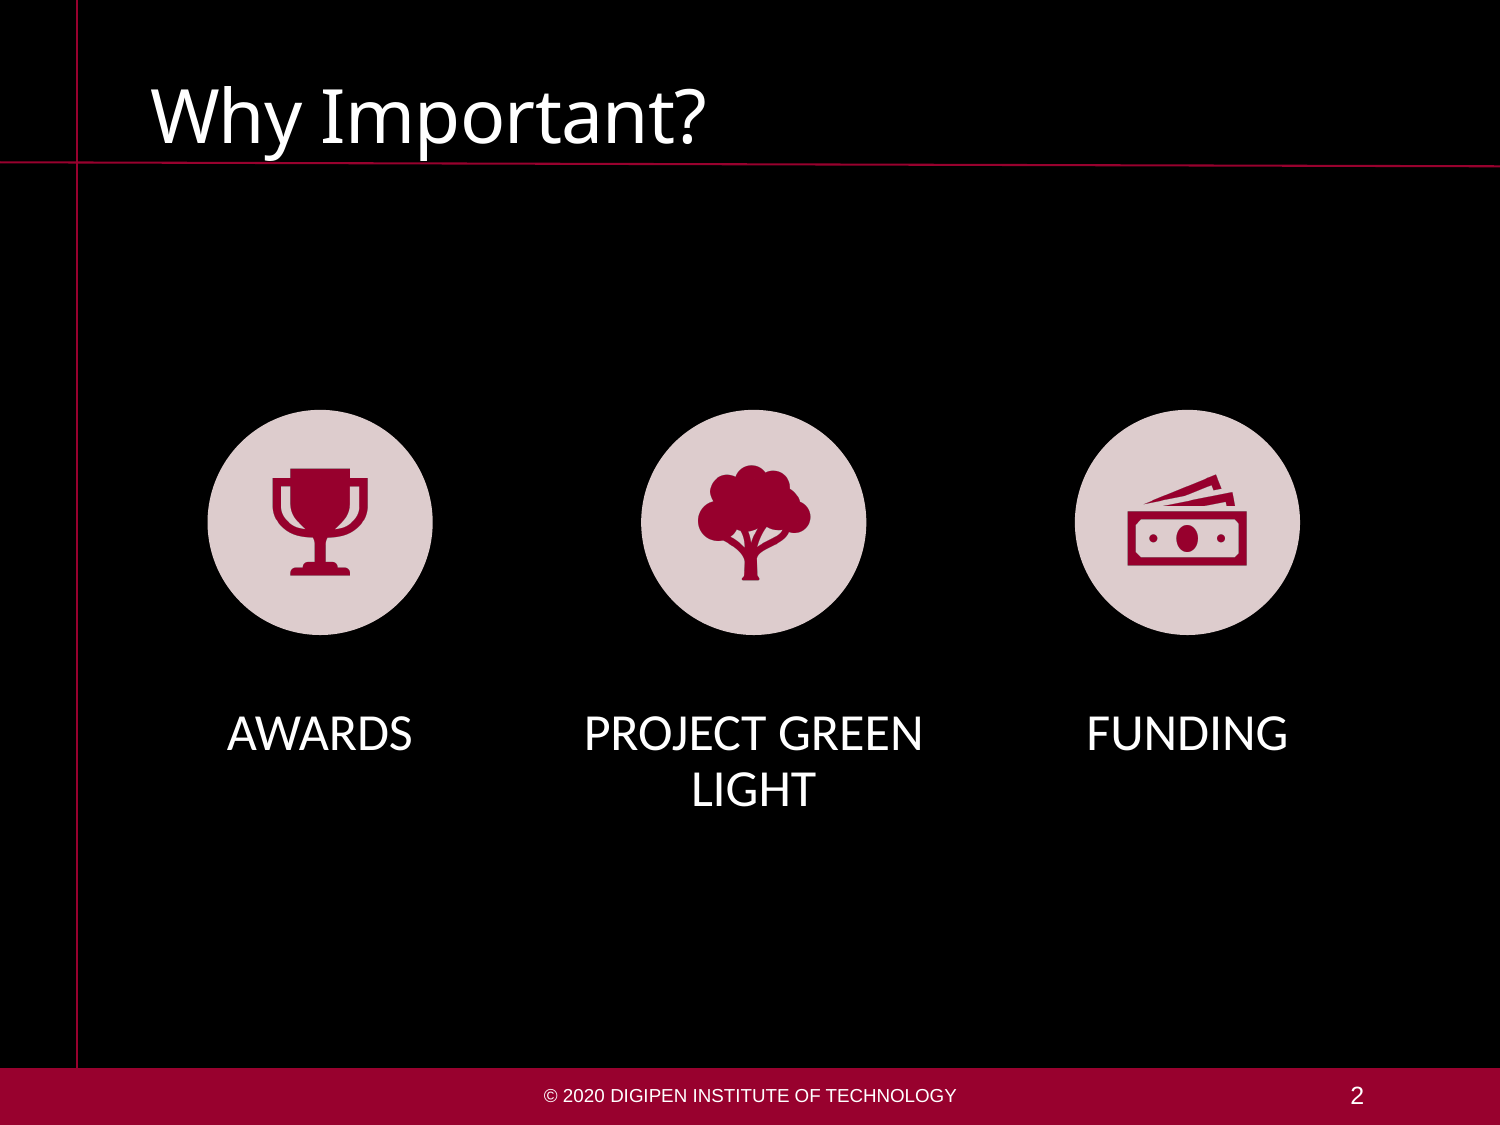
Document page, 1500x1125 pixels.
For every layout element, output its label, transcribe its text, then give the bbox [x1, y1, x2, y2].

title Why Important? [135, 24, 1373, 167]
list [134, 193, 1373, 1040]
footer © 2020 DigiPen Institute of Technology [453, 1064, 1047, 1125]
slide_number 2 [1218, 1064, 1380, 1125]
